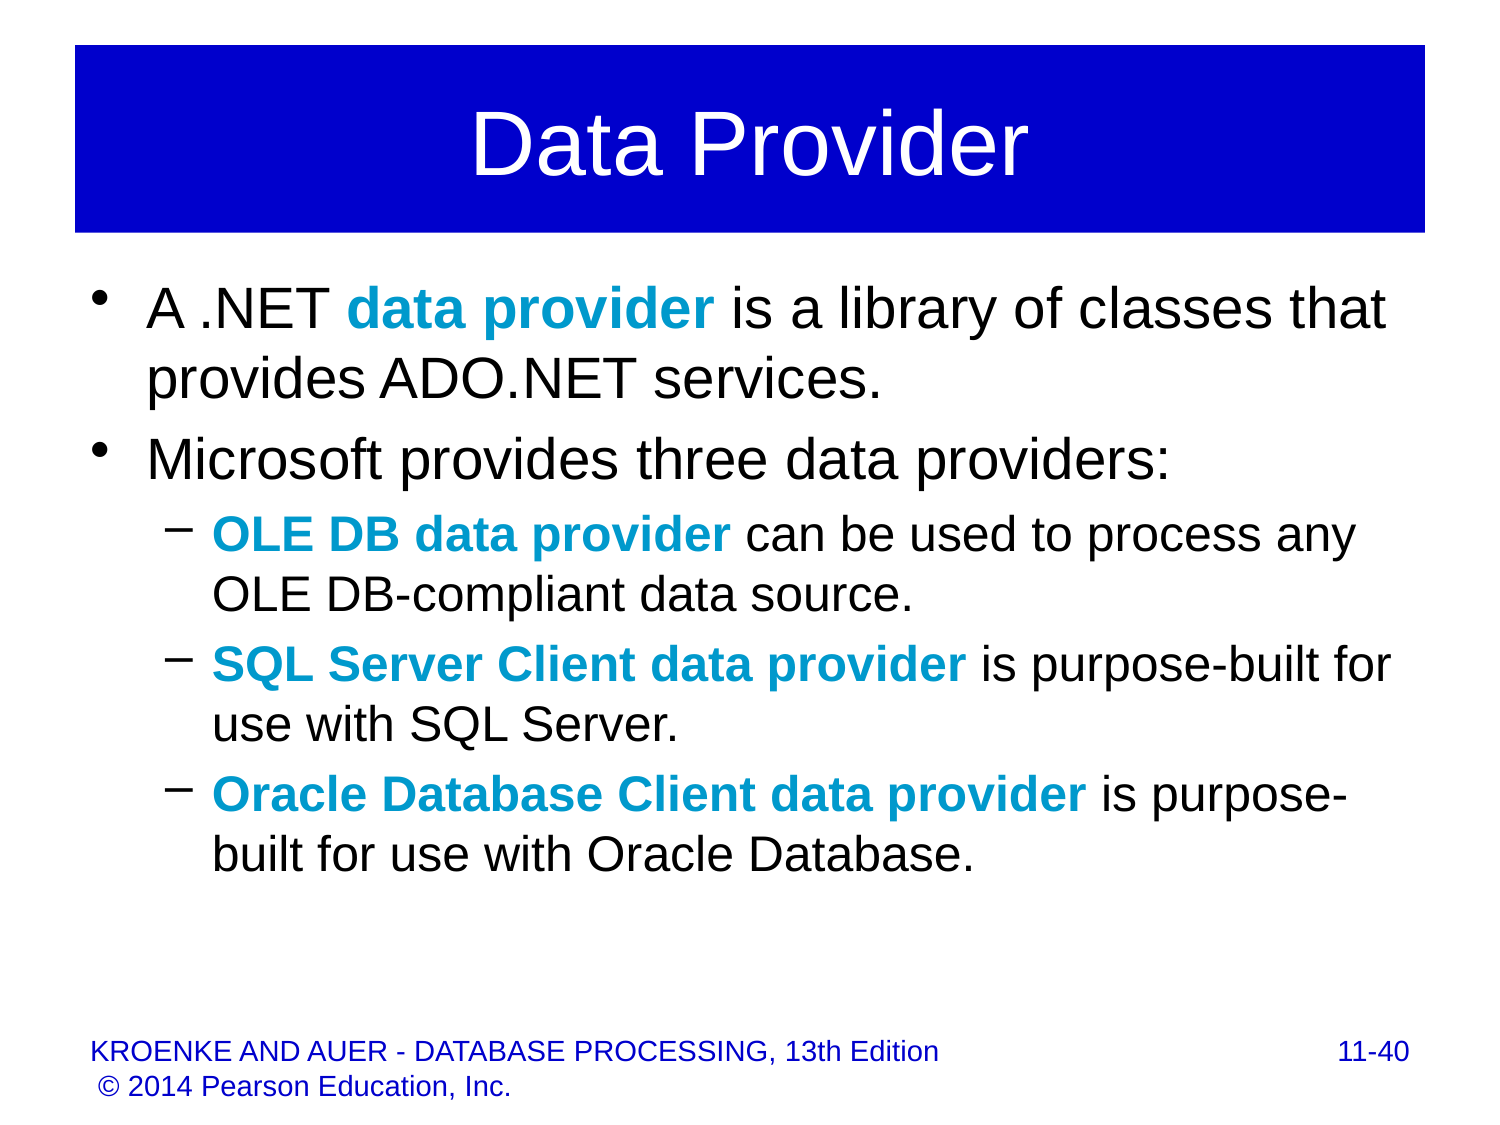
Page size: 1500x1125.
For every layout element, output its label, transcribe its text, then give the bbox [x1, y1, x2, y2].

footer KROENKE AND AUER - DATABASE PROCESSING, 13th Edition © 2014 Pearson Education, Inc. [74, 1024, 963, 1104]
slide_number 11-40 [1074, 1024, 1426, 1103]
list A .NET data provider is a library of classes that provides ADO.NET services. Microsoft provides three data providers: OLE DB data provider can be used to process any OLE DB-compliant data source. SQL Server Client data provider is purpose-built for use with SQL Server. Oracle Database Client data provider is purpose-built for use with Oracle Database. [75, 262, 1425, 1005]
title Data Provider [75, 45, 1425, 233]
